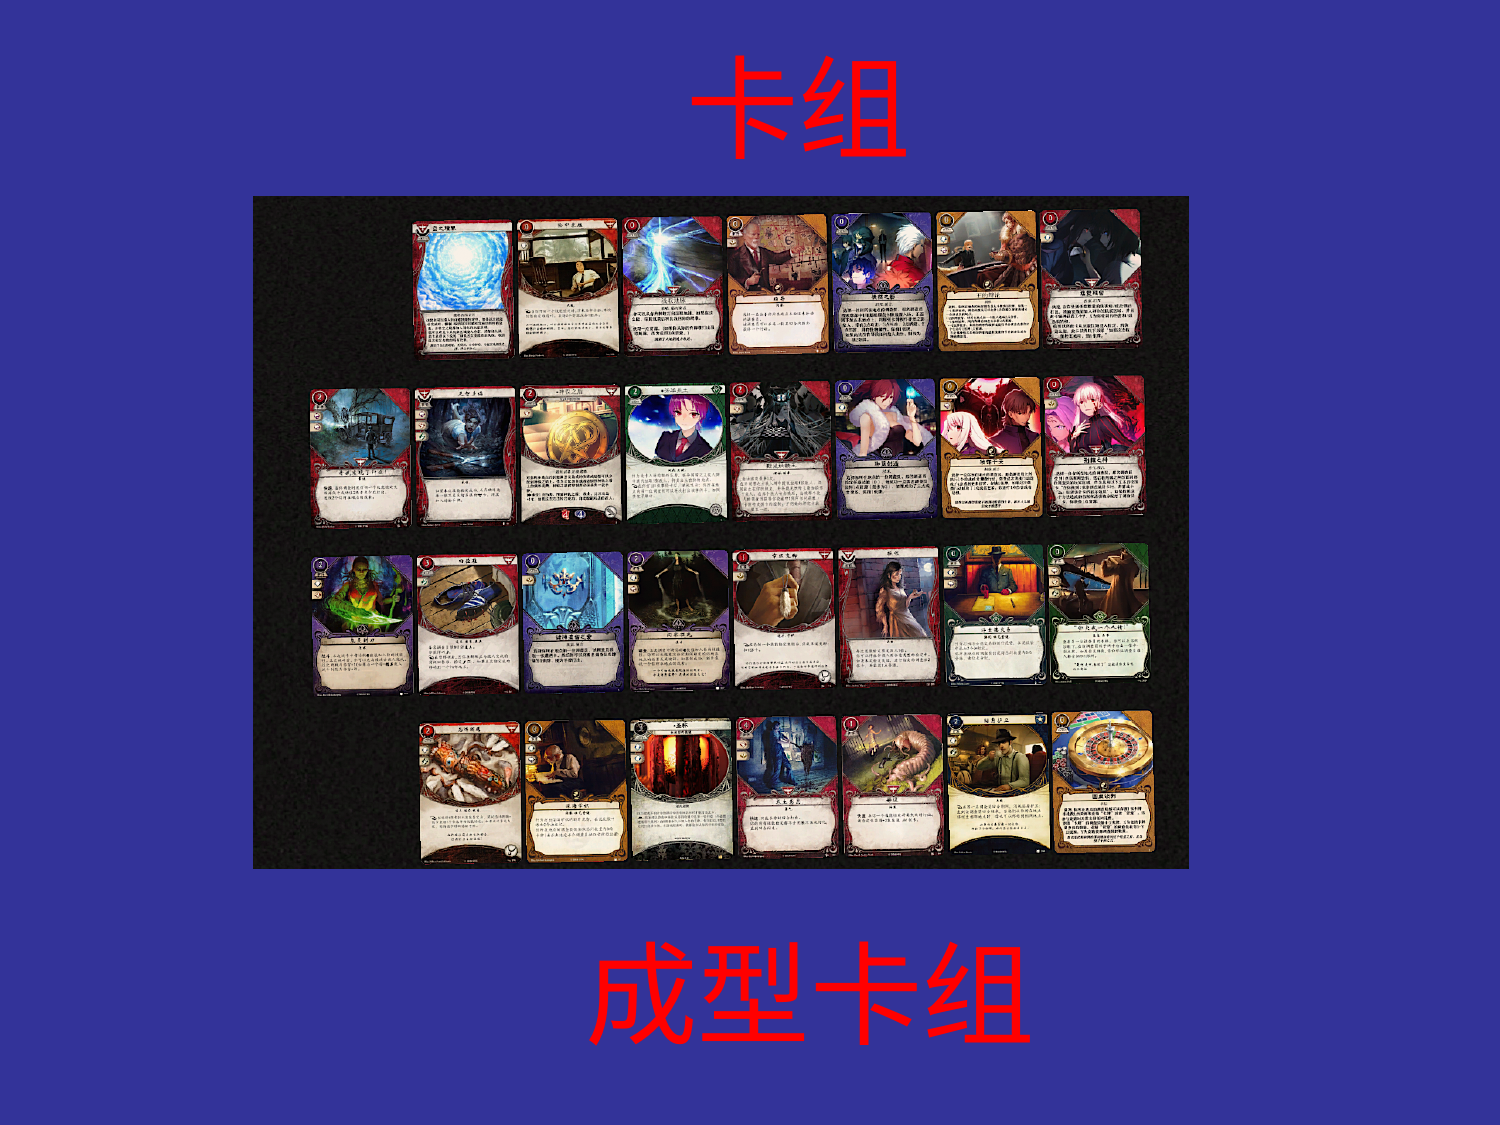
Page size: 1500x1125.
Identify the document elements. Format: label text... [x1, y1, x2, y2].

text_box 卡组 [0, 30, 1500, 181]
picture [253, 196, 1189, 870]
text_box 成型卡组 [0, 916, 1500, 1067]
